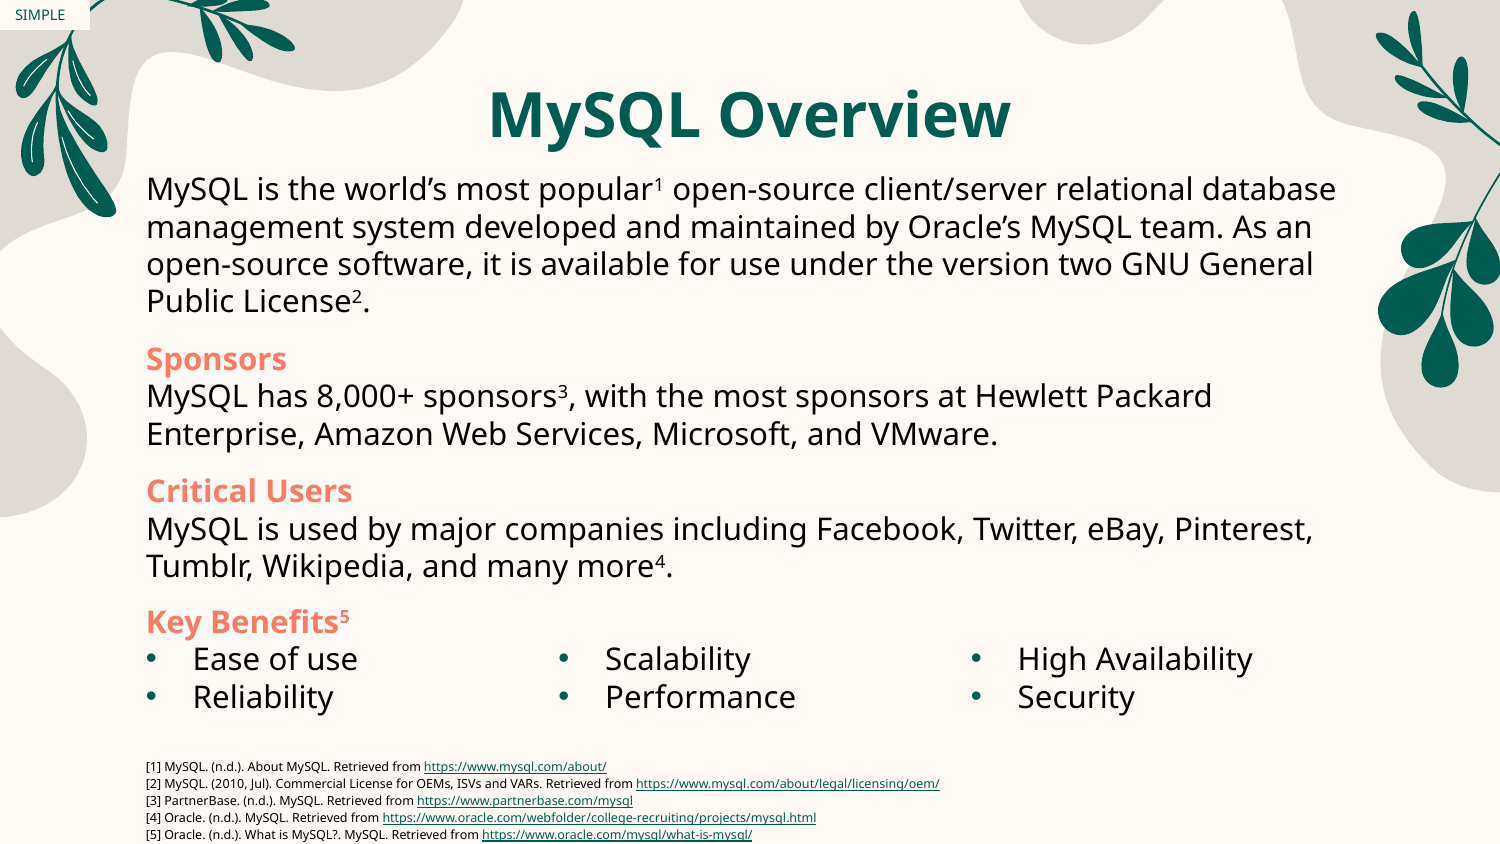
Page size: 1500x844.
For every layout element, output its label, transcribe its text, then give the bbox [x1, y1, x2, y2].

text_box SIMPLE [0, 0, 90, 30]
text_box Scalability Performance [543, 577, 955, 739]
text_box Key Benefits5 Ease of use Reliability [130, 577, 543, 739]
text_box [1] MySQL. (n.d.). About MySQL. Retrieved from https://www.mysql.com/about/ [2] MySQL. (2010, Jul). Commercial License for OEMs, ISVs and VARs. Retrieved from https://www.mysql.com/about/legal/licensing/oem/ [3] PartnerBase. (n.d.). MySQL. Retrieved from https://www.partnerbase.com/mysql [4] Oracle. (n.d.). MySQL. Retrieved from https://www.oracle.com/webfolder/college-recruiting/projects/mysql.html [5] Oracle. (n.d.). What is MySQL?. MySQL. Retrieved from https://www.oracle.com/mysql/what-is-mysql/ [130, 751, 1370, 844]
text_box MySQL is the world’s most popular1 open-source client/server relational database management system developed and maintained by Oracle’s MySQL team. As an open-source software, it is available for use under the version two GNU General Public License2. Sponsors MySQL has 8,000+ sponsors3, with the most sponsors at Hewlett Packard Enterprise, Amazon Web Services, Microsoft, and VMware. Critical Users MySQL is used by major companies including Facebook, Twitter, eBay, Pinterest, Tumblr, Wikipedia, and many more4. [130, 154, 1370, 577]
text_box High Availability Security [955, 577, 1370, 739]
title MySQL Overview [118, 60, 1382, 155]
